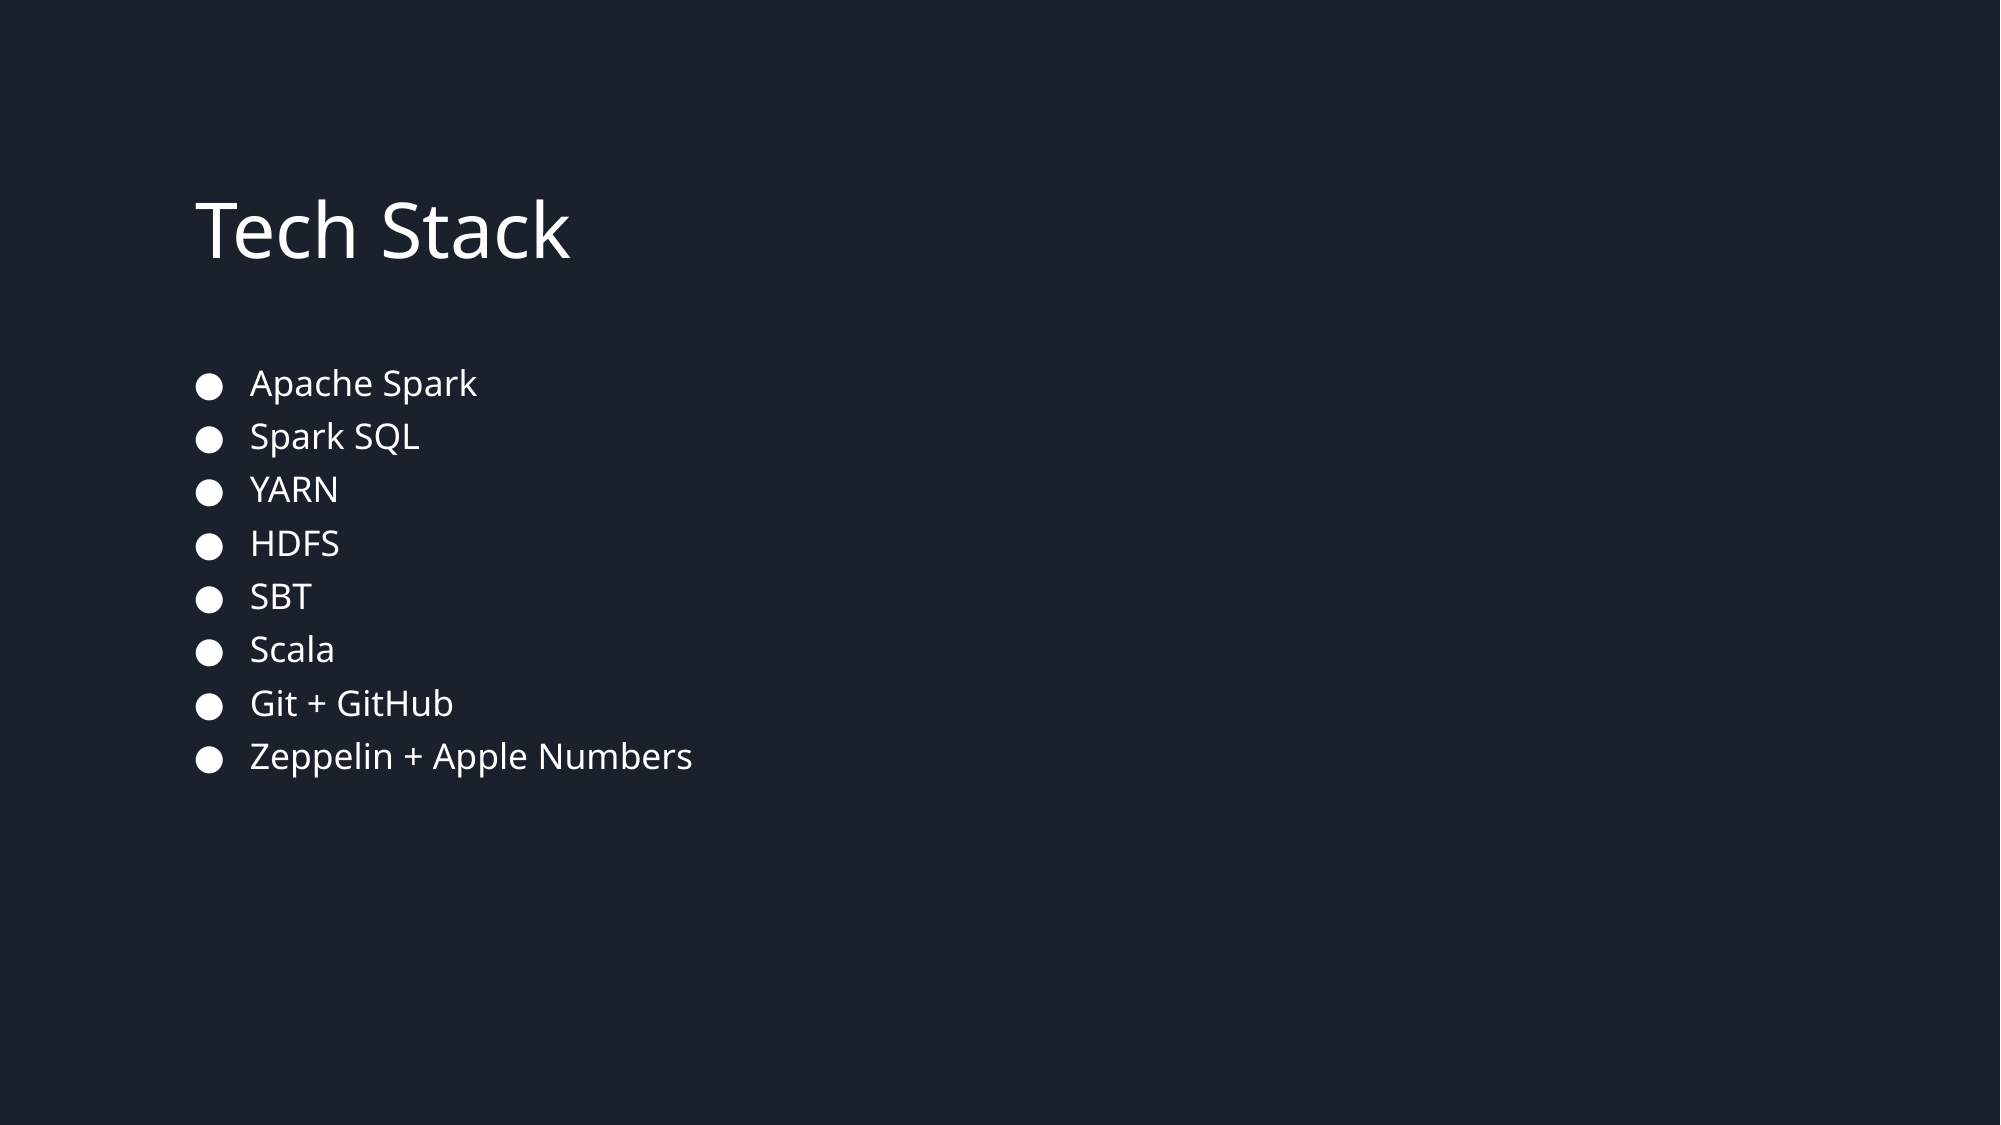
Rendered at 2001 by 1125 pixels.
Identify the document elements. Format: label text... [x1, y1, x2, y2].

list Apache Spark Spark SQL YARN HDFS SBT Scala Git + GitHub Zeppelin + Apple Numbers [174, 345, 1825, 963]
title Tech Stack [180, 47, 1830, 285]
